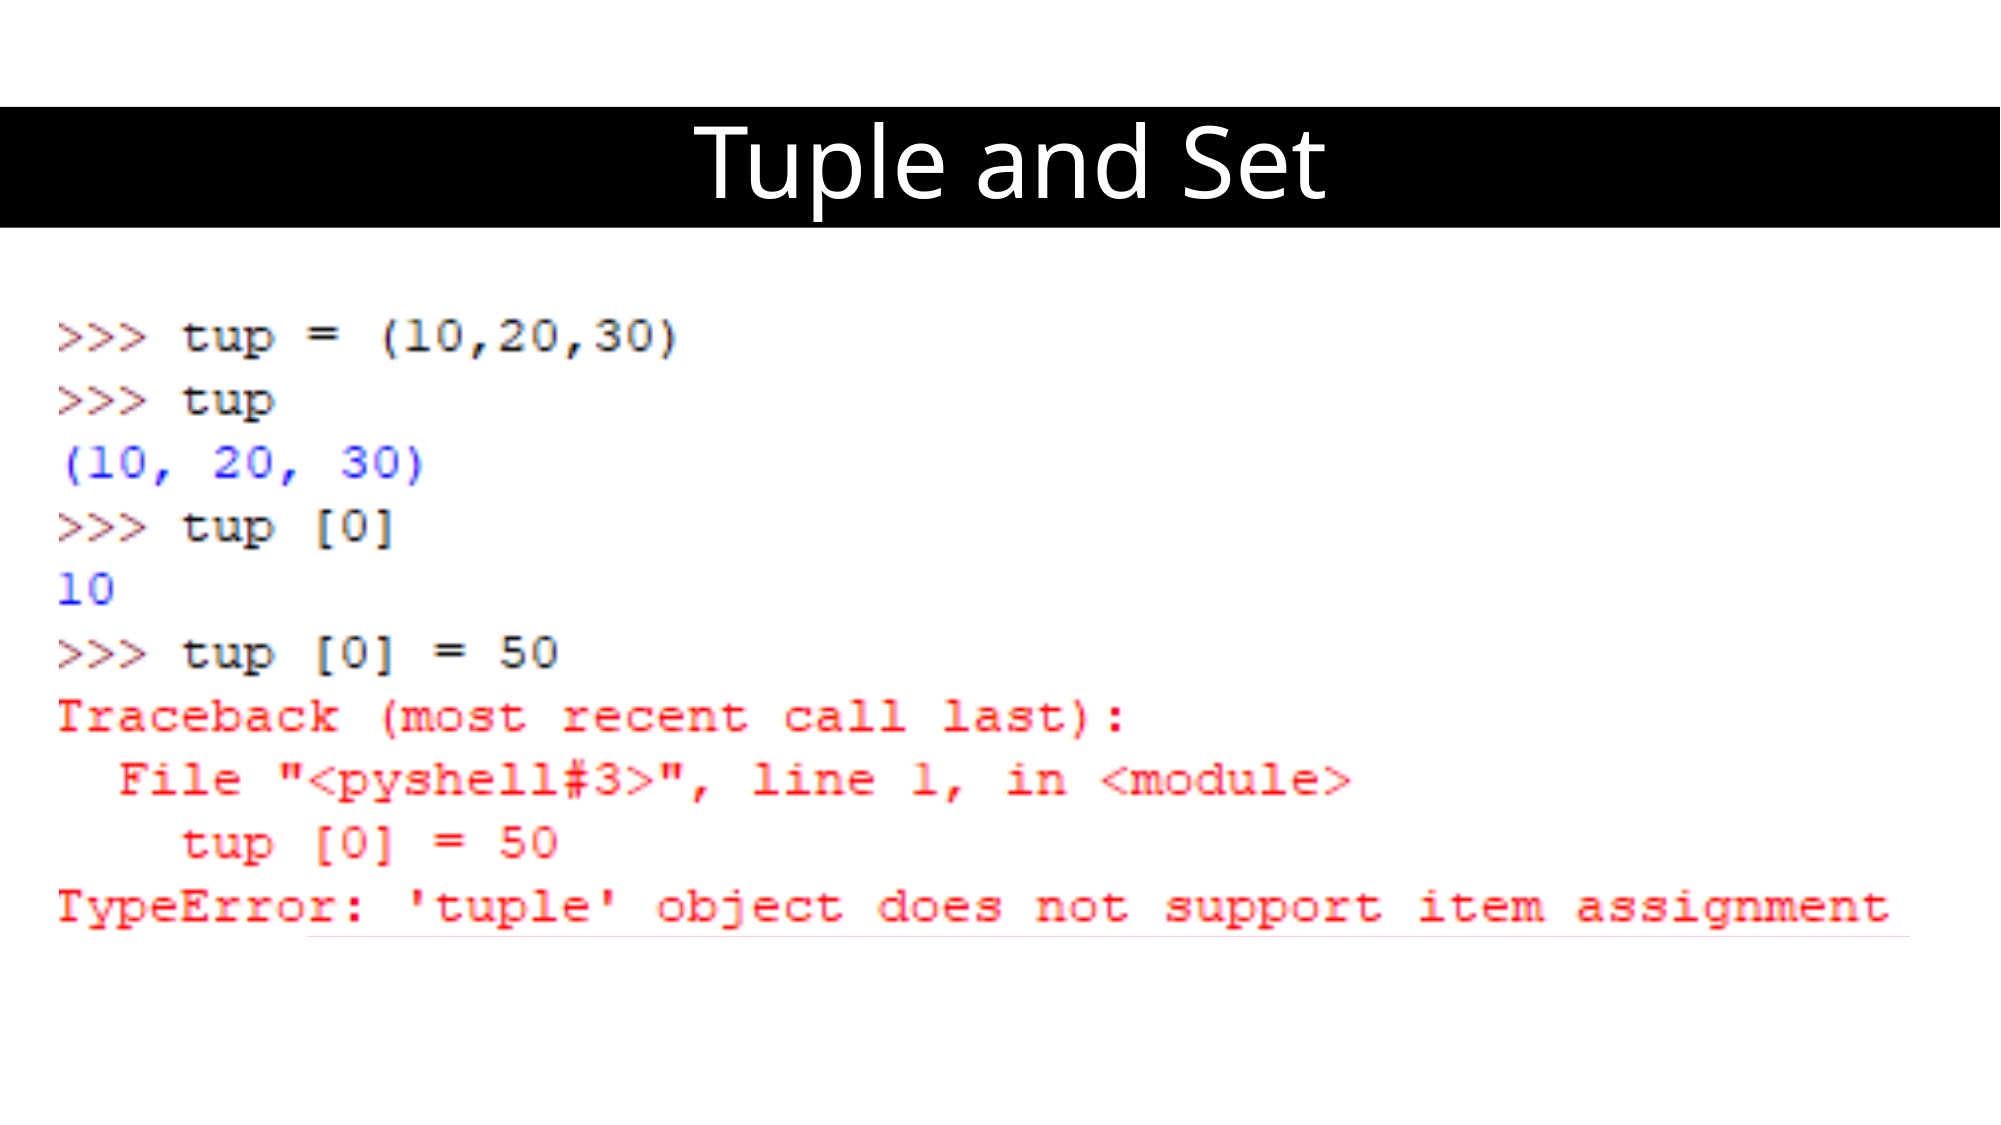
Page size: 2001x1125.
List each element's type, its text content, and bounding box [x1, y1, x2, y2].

title Tuple and Set [91, 105, 1931, 228]
picture [58, 309, 1911, 937]
text_box [0, 106, 2000, 229]
